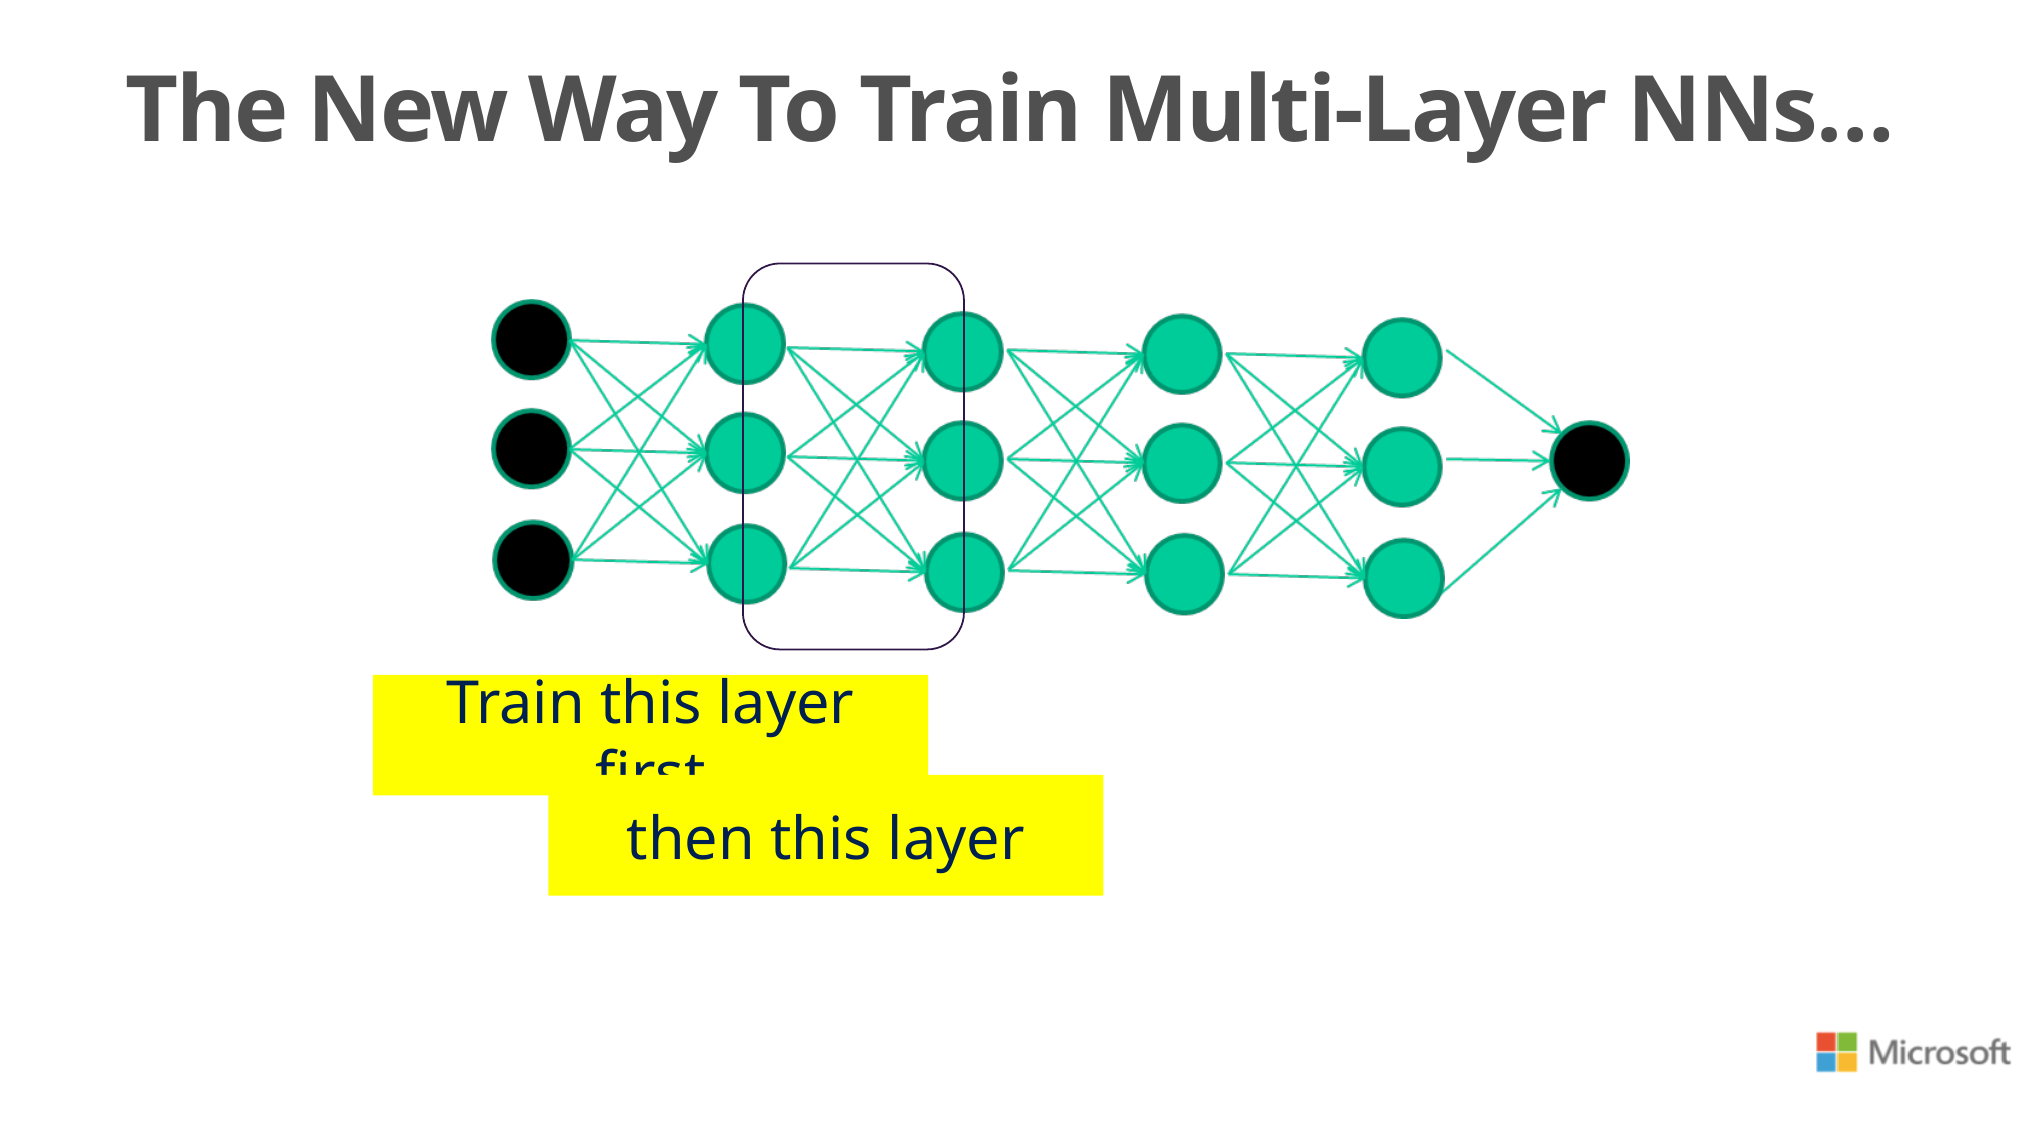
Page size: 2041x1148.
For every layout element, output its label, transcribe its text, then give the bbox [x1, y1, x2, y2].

text_box [742, 262, 965, 299]
picture [1792, 1005, 2028, 1086]
text_box The New Way To Train Multi-Layer NNs… [110, 54, 2041, 206]
text_box Train this layer first [372, 674, 929, 796]
text_box [742, 619, 965, 651]
text_box then this layer [548, 774, 1104, 896]
picture [490, 299, 1630, 619]
